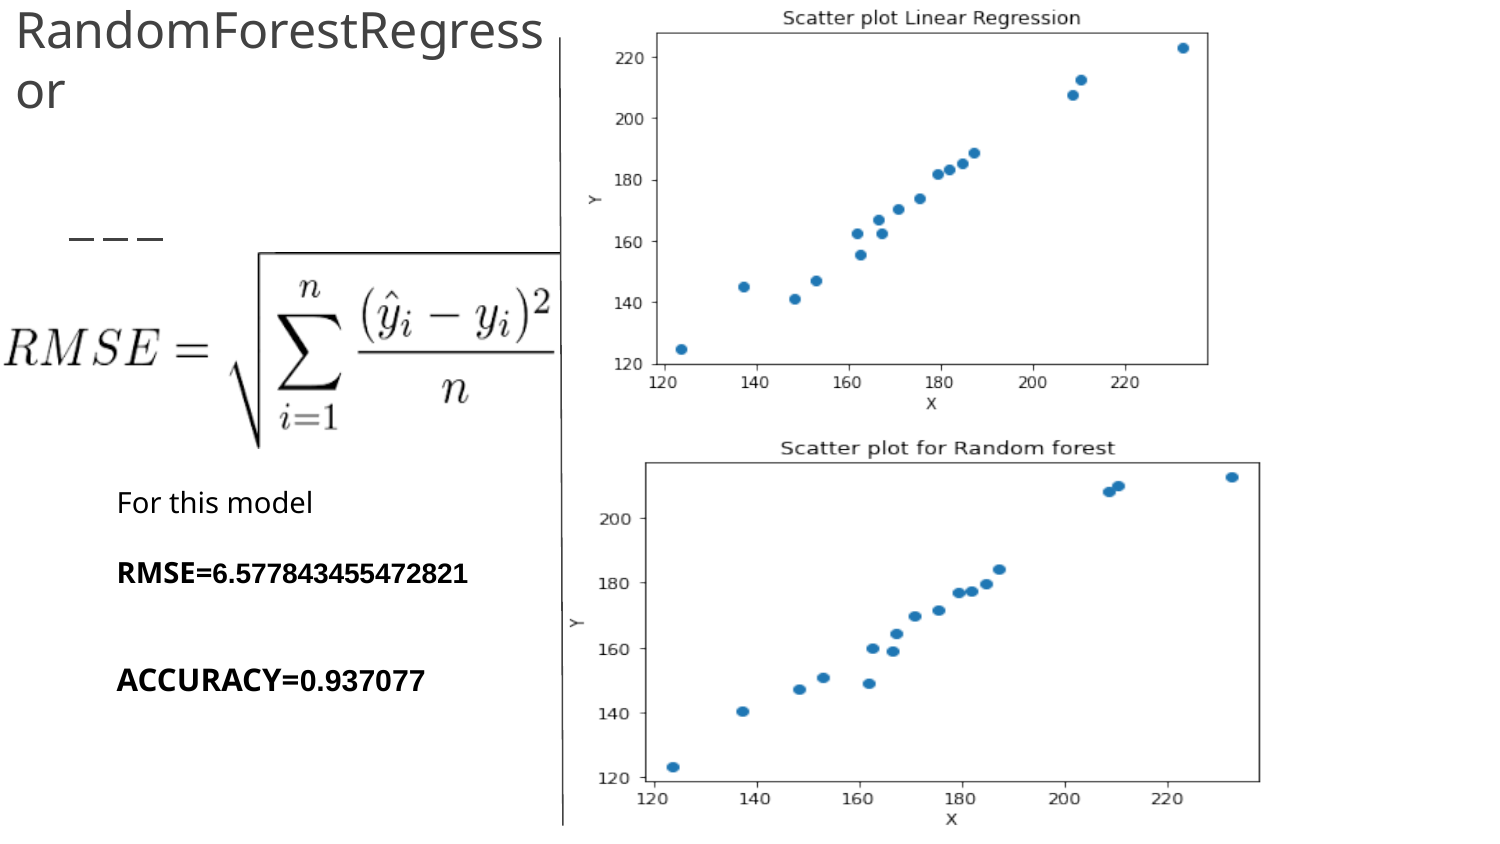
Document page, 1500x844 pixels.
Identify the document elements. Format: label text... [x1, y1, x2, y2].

text_box For this model RMSE=6.577843455472821 ACCURACY=0.937077 [101, 469, 522, 622]
title RandomForestRegressor [0, 0, 577, 134]
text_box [559, 37, 564, 430]
picture [2, 252, 1272, 837]
picture [579, 0, 1219, 423]
